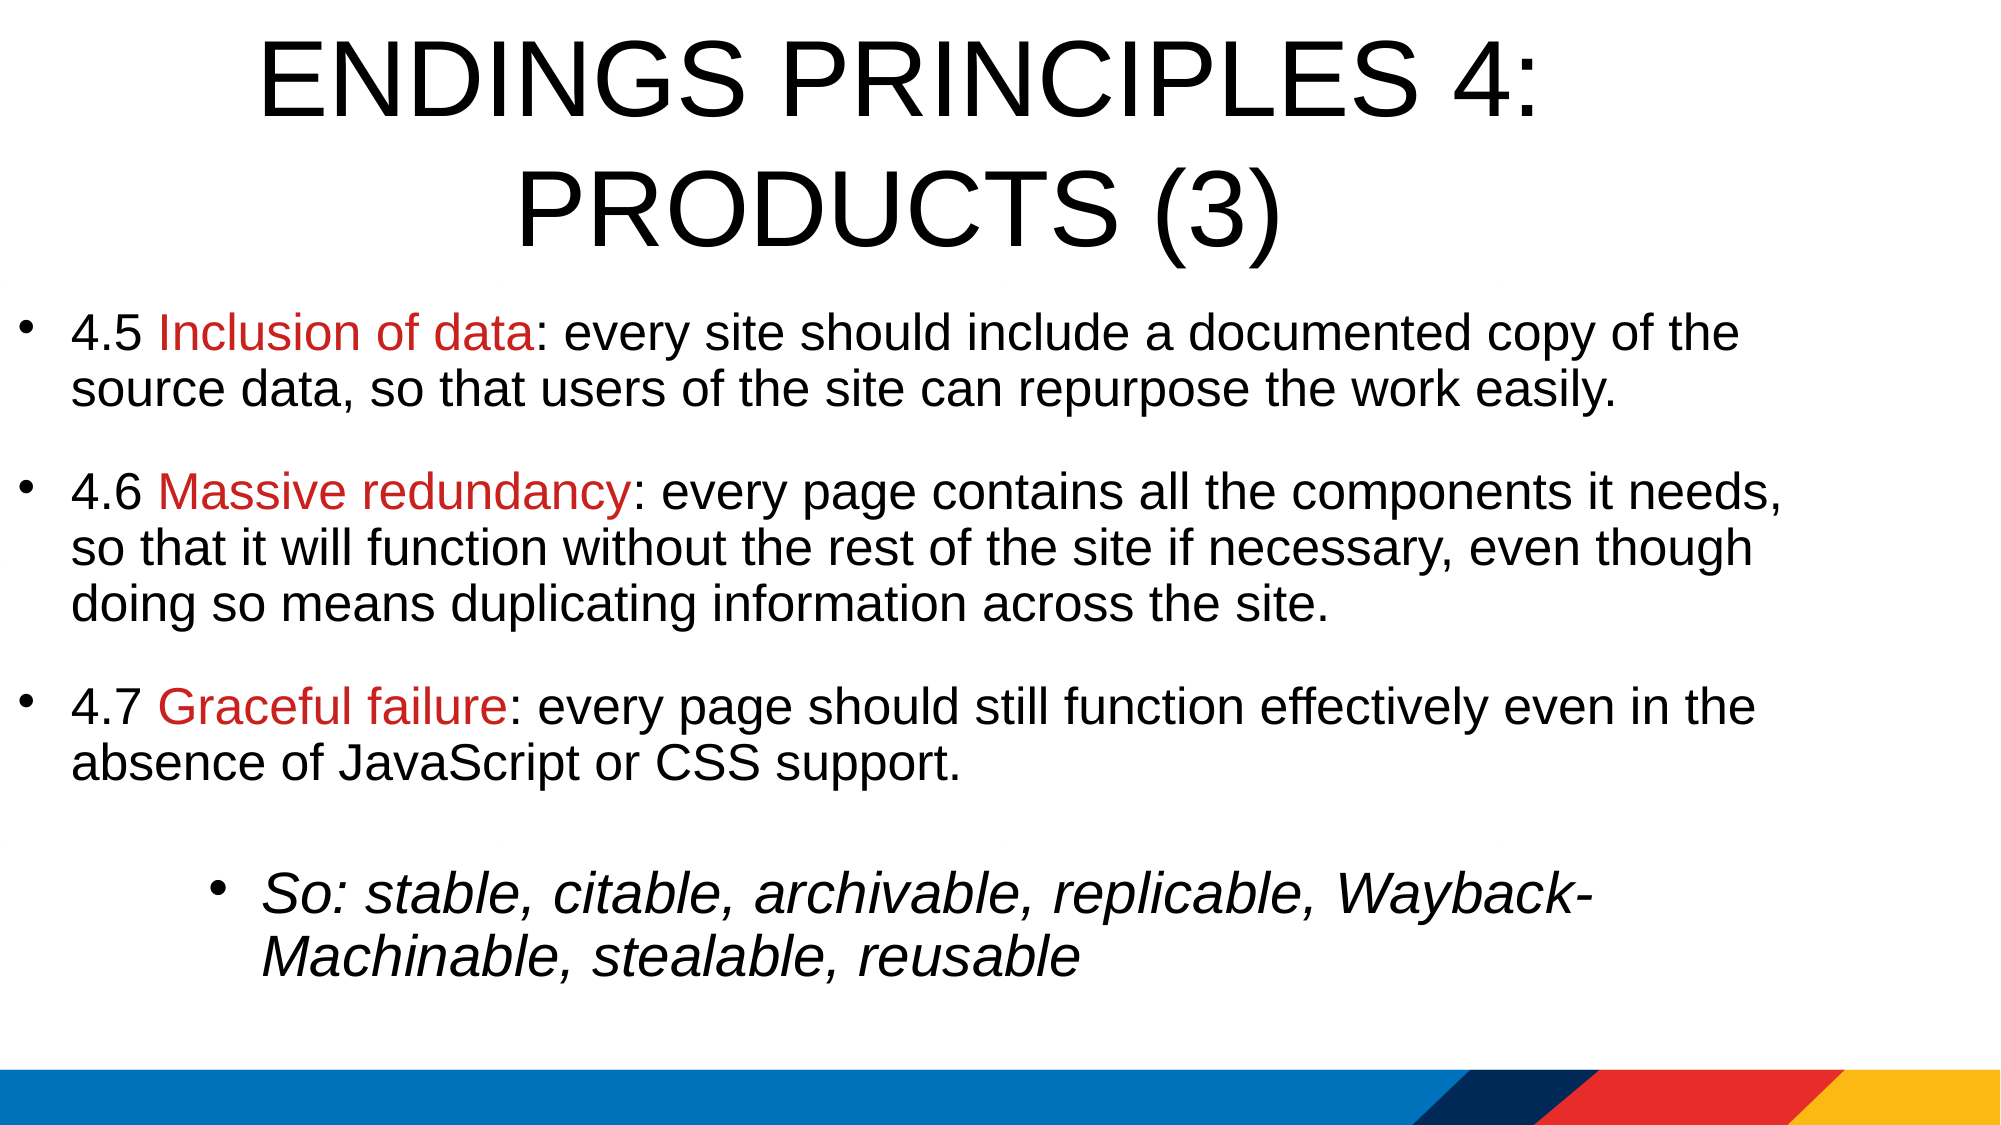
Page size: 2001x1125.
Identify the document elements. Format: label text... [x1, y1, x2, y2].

list 4.5 Inclusion of data: every site should include a documented copy of the source data, so that users of the site can repurpose the work easily. 4.6 Massive redundancy: every page contains all the components it needs, so that it will function without the rest of the site if necessary, even though doing so means duplicating information across the site. 4.7 Graceful failure: every page should still function effectively even in the absence of JavaScript or CSS support. [0, 206, 1800, 916]
text_box So: stable, citable, archivable, replicable, Wayback-Machinable, stealable, reusable [175, 856, 1742, 988]
title Endings Principles 4: Products (3) [0, 44, 1800, 206]
picture [0, 0, 2001, 1125]
